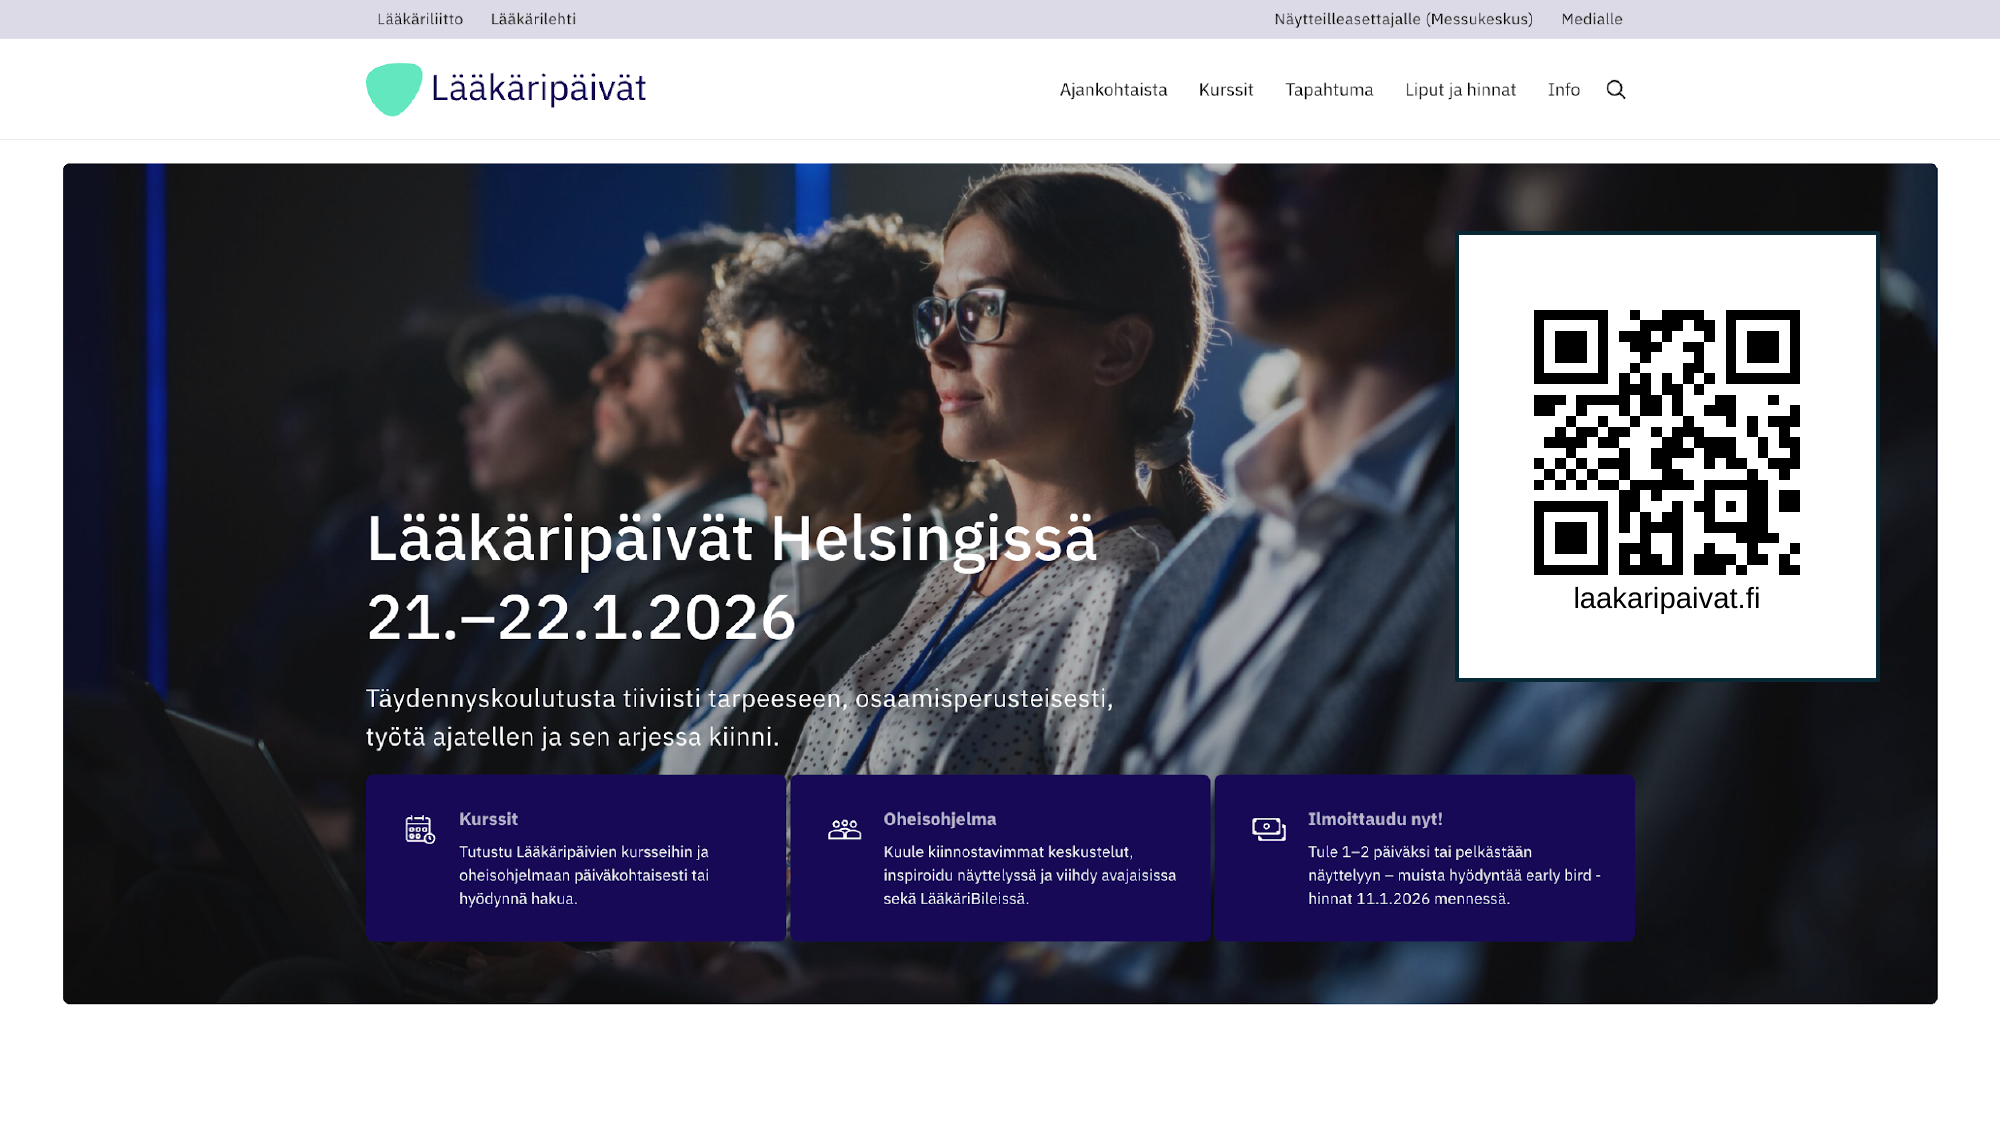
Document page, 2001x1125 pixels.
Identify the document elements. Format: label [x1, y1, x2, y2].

picture [0, 0, 2000, 1125]
text_box [1456, 232, 1878, 681]
